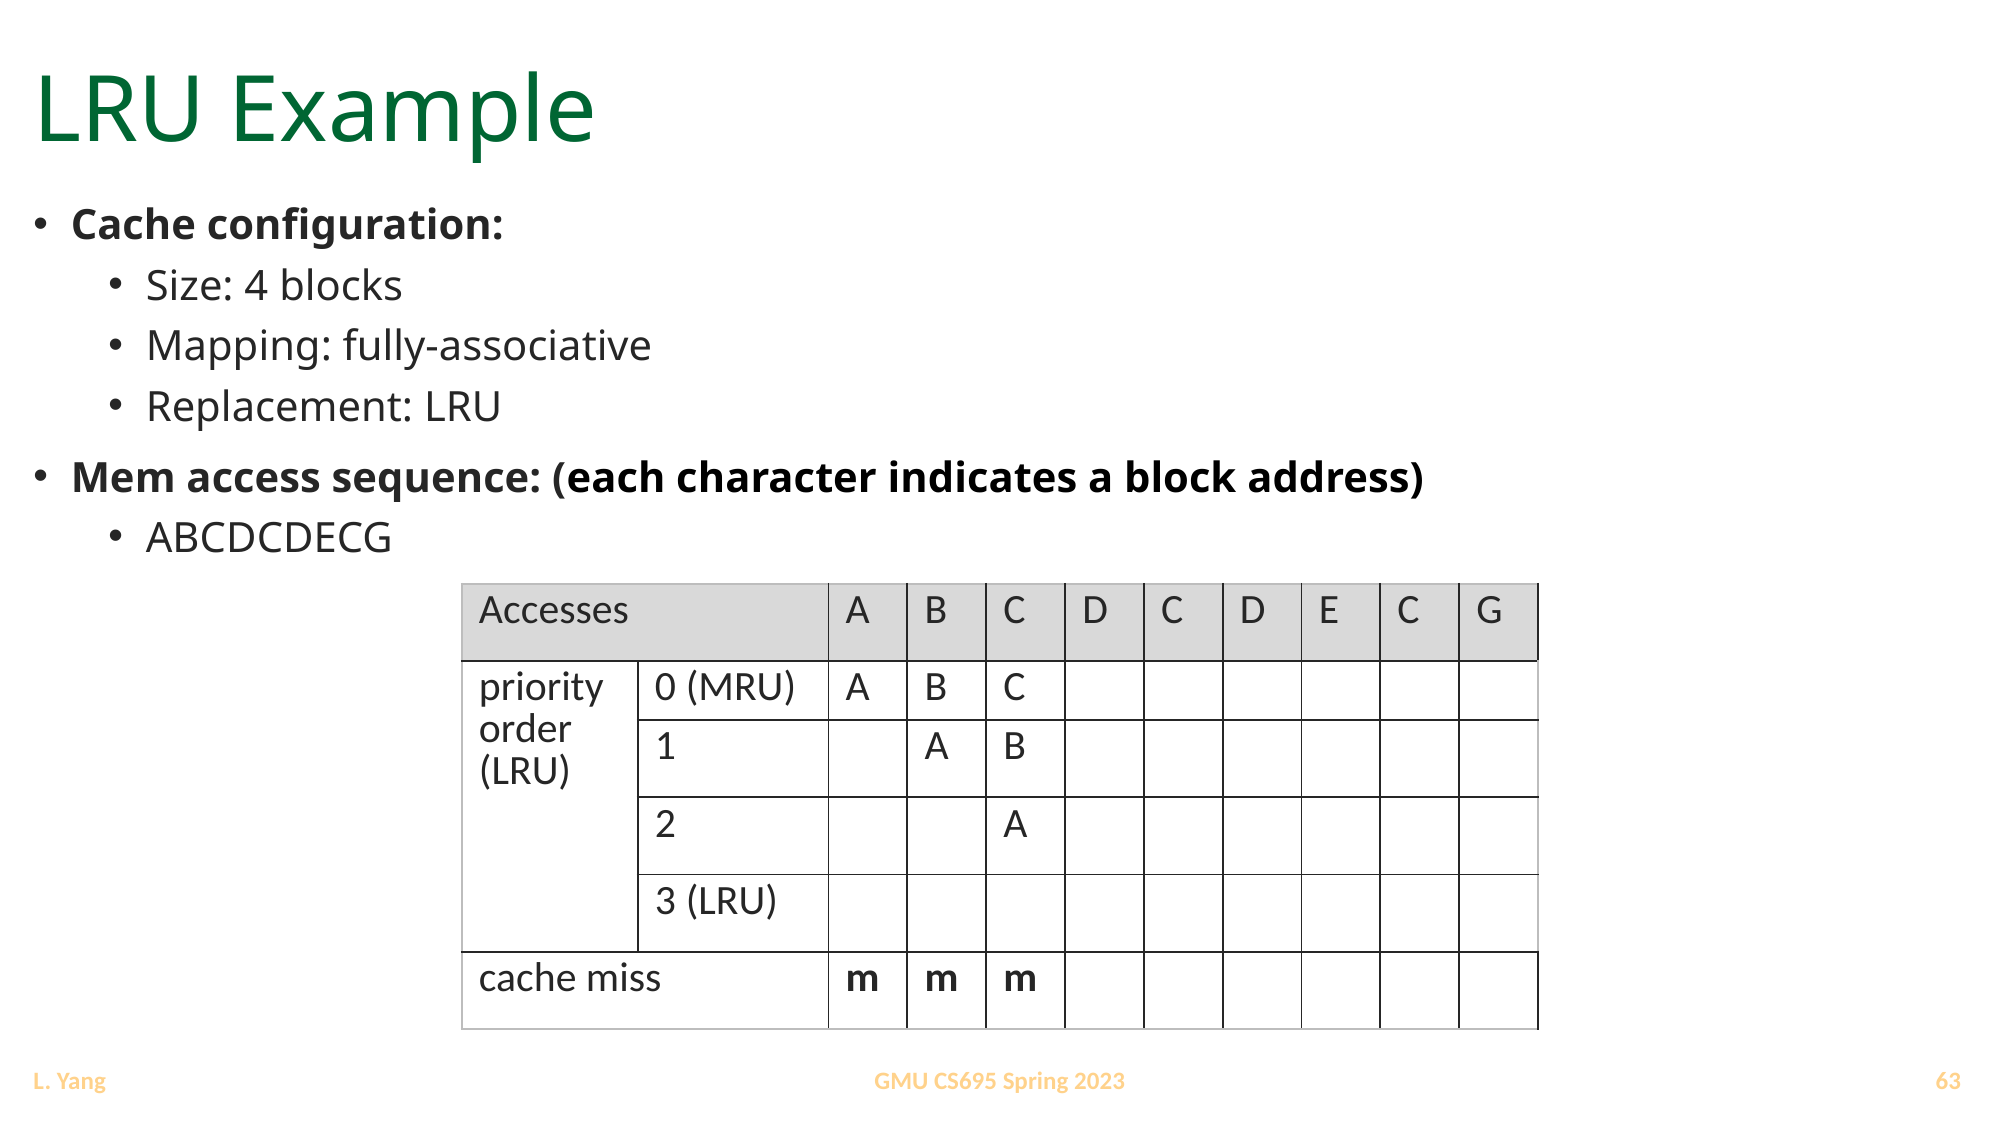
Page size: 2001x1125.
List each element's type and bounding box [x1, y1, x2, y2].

table_cell [1145, 798, 1222, 874]
table_cell [1460, 798, 1537, 874]
table_cell [908, 798, 985, 874]
table_cell [1224, 875, 1301, 951]
table_cell [987, 798, 1064, 874]
table_cell [908, 721, 985, 796]
footer [662, 1050, 1338, 1110]
table_cell [1066, 662, 1143, 719]
table_cell [1302, 953, 1379, 1028]
title [18, 25, 1977, 169]
slide_number [18, 1050, 469, 1110]
table_cell [463, 953, 828, 1028]
table_header [463, 585, 828, 660]
table_cell [1460, 721, 1537, 796]
table_cell [987, 662, 1064, 719]
table_cell [1224, 798, 1301, 874]
table_header [1066, 585, 1143, 660]
table_cell [1066, 798, 1143, 874]
table_cell [1381, 662, 1458, 719]
table_cell [987, 953, 1064, 1028]
table_cell [1066, 875, 1143, 951]
table_header [1381, 585, 1458, 660]
table_cell [1381, 721, 1458, 796]
table_header [1224, 585, 1301, 660]
table_cell [908, 875, 985, 951]
table_cell [1460, 875, 1537, 951]
table_cell [1460, 662, 1537, 719]
table_cell [829, 798, 906, 874]
table_cell [1145, 953, 1222, 1028]
table_cell [639, 662, 828, 719]
table_cell [908, 953, 985, 1028]
table_cell [1145, 662, 1222, 719]
list [18, 190, 1976, 1035]
table_cell [1145, 721, 1222, 796]
table_cell [639, 875, 828, 951]
table_cell [1302, 798, 1379, 874]
table_header [908, 585, 985, 660]
table_header [1145, 585, 1222, 660]
table_header [1302, 585, 1379, 660]
table_cell [1381, 875, 1458, 951]
table_cell [639, 721, 828, 796]
table_cell [1224, 953, 1301, 1028]
table_cell [829, 875, 906, 951]
table_cell [1302, 875, 1379, 951]
table_header [829, 585, 906, 660]
table_cell [987, 721, 1064, 796]
table_cell [1145, 875, 1222, 951]
slide_number [1526, 1050, 1977, 1110]
table_cell [1224, 662, 1301, 719]
table_cell [908, 662, 985, 719]
table_cell [1302, 721, 1379, 796]
table_cell [829, 953, 906, 1028]
table_cell [639, 798, 828, 874]
table_cell [829, 662, 906, 719]
table_cell [829, 721, 906, 796]
table_cell [1066, 953, 1143, 1028]
table_header [987, 585, 1064, 660]
table_header [1460, 585, 1537, 660]
table_cell [1381, 798, 1458, 874]
table_cell [1224, 721, 1301, 796]
table_cell [1381, 953, 1458, 1028]
table_cell [987, 875, 1064, 951]
table_cell [1066, 721, 1143, 796]
table_cell [463, 662, 637, 951]
table_cell [1460, 953, 1537, 1028]
table_cell [1302, 662, 1379, 719]
